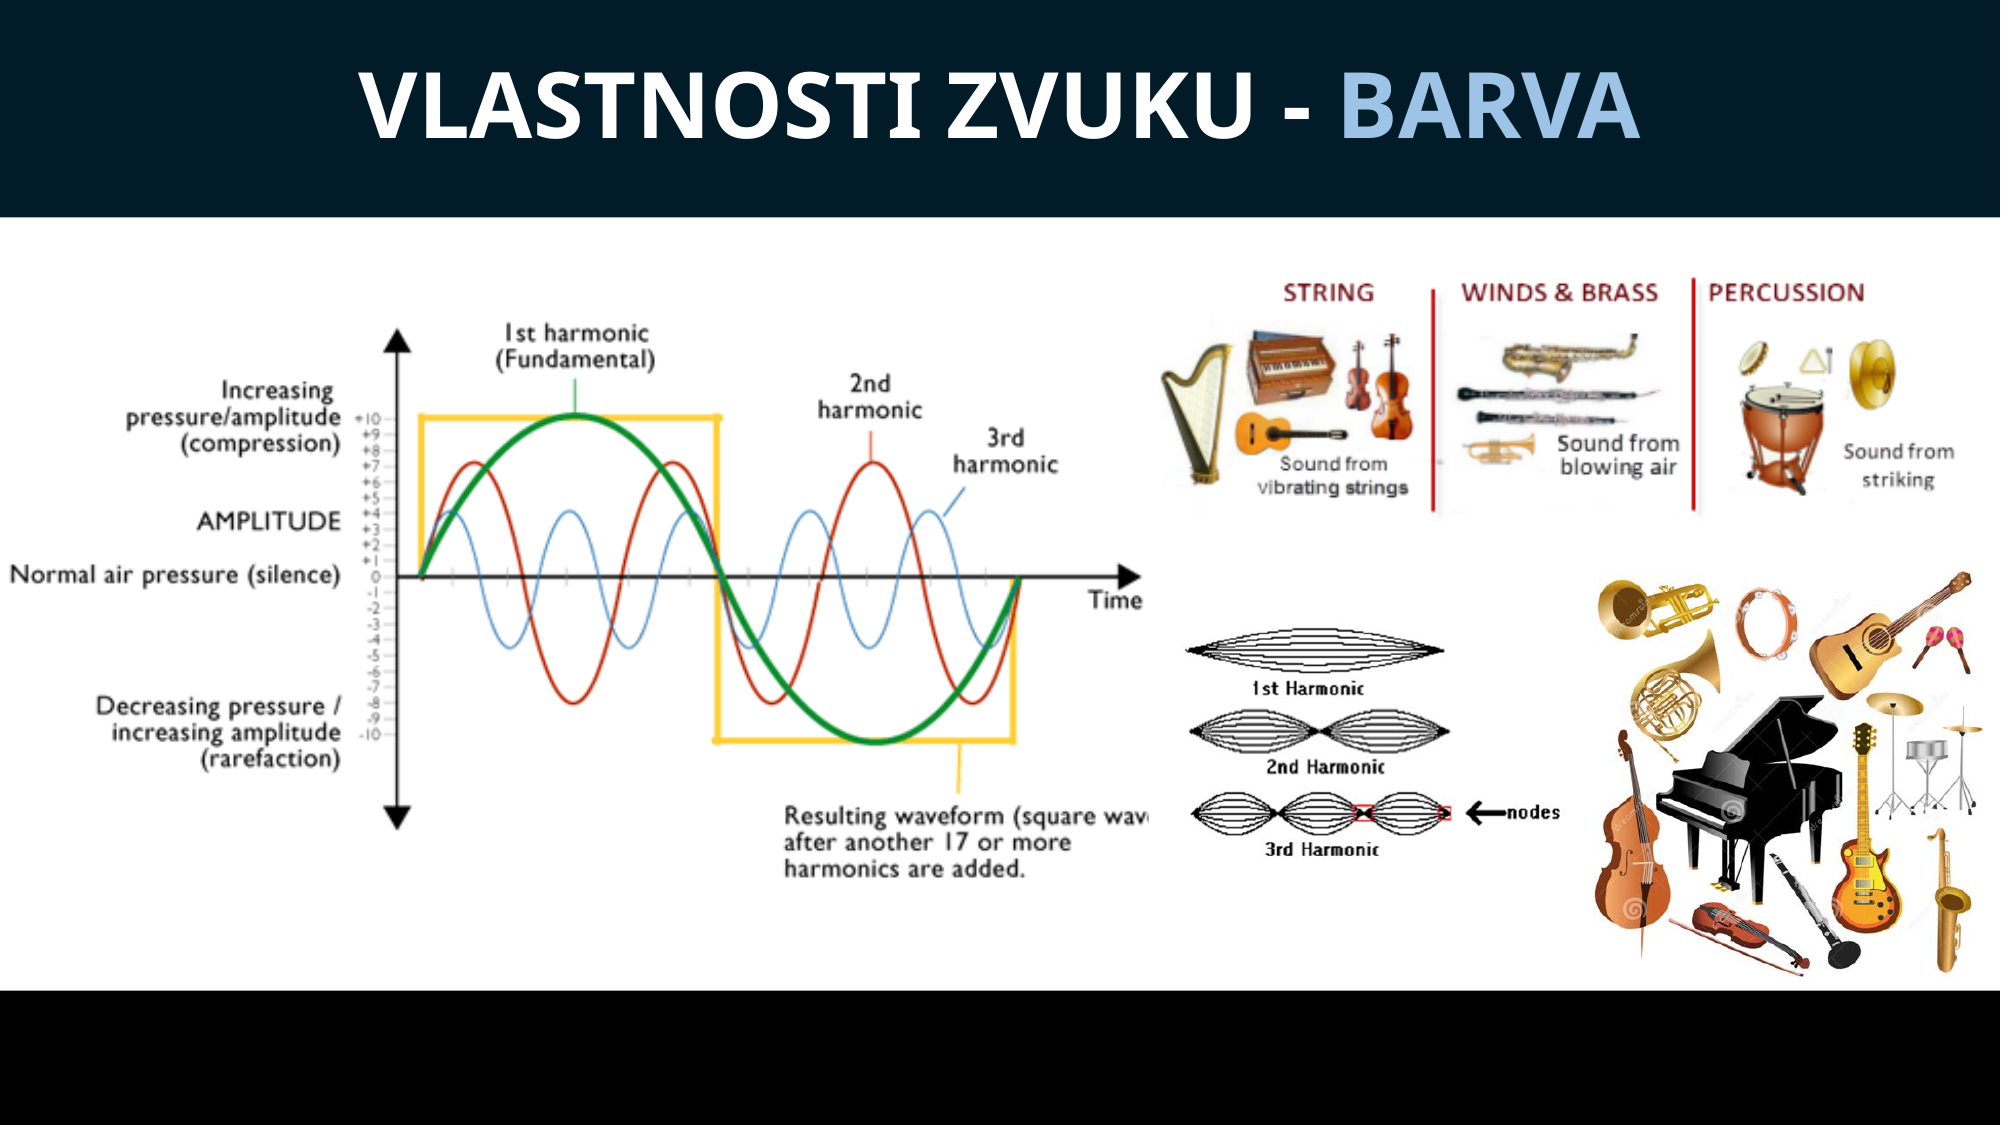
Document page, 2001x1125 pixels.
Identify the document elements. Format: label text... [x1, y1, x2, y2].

text_box [0, 990, 2000, 1125]
picture [0, 258, 1984, 977]
title VLASTNOSTI ZVUKU - BARVA [0, 0, 2000, 218]
